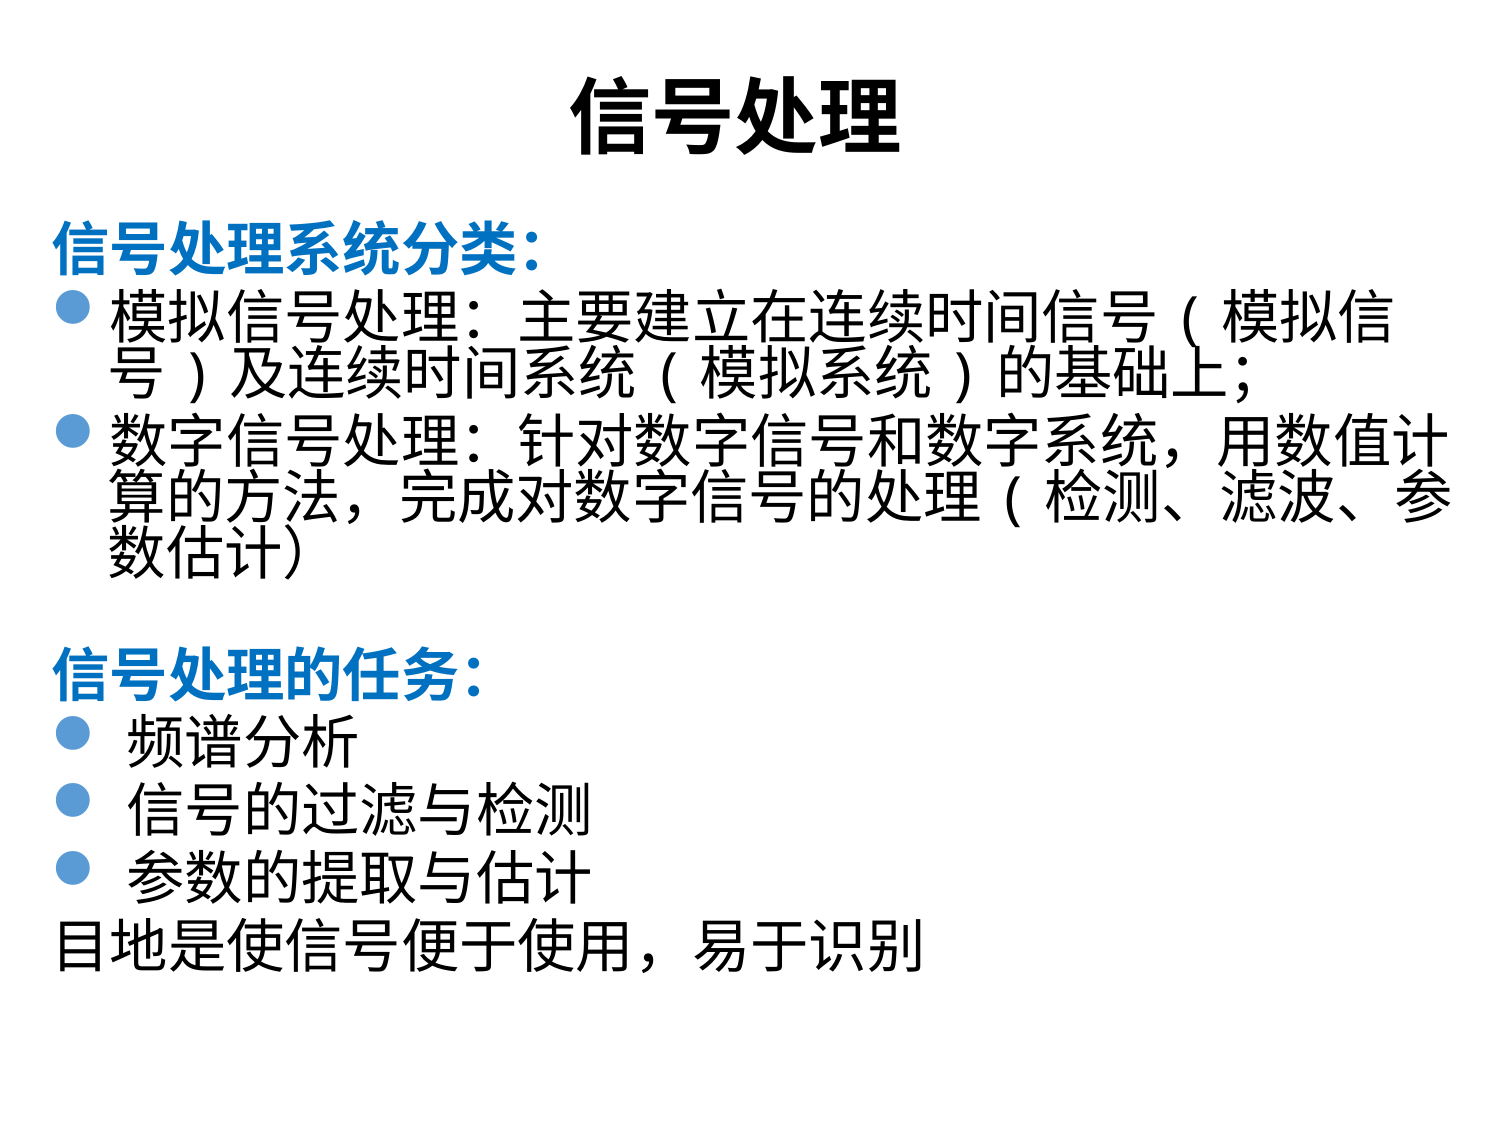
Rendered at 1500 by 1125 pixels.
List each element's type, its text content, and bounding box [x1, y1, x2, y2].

text_box 信号处理系统分类： 模拟信号处理：主要建立在连续时间信号(模拟信号)及连续时间系统(模拟系统)的基础上； 数字信号处理：针对数字信号和数字系统，用数值计算的方法，完成对数字信号的处理(检测、滤波、参数估计） [36, 218, 1471, 585]
text_box 信号处理的任务： 频谱分析 信号的过滤与检测 参数的提取与估计 目地是使信号便于使用，易于识别 [36, 644, 1424, 986]
text_box 信号处理 [59, 42, 1410, 185]
